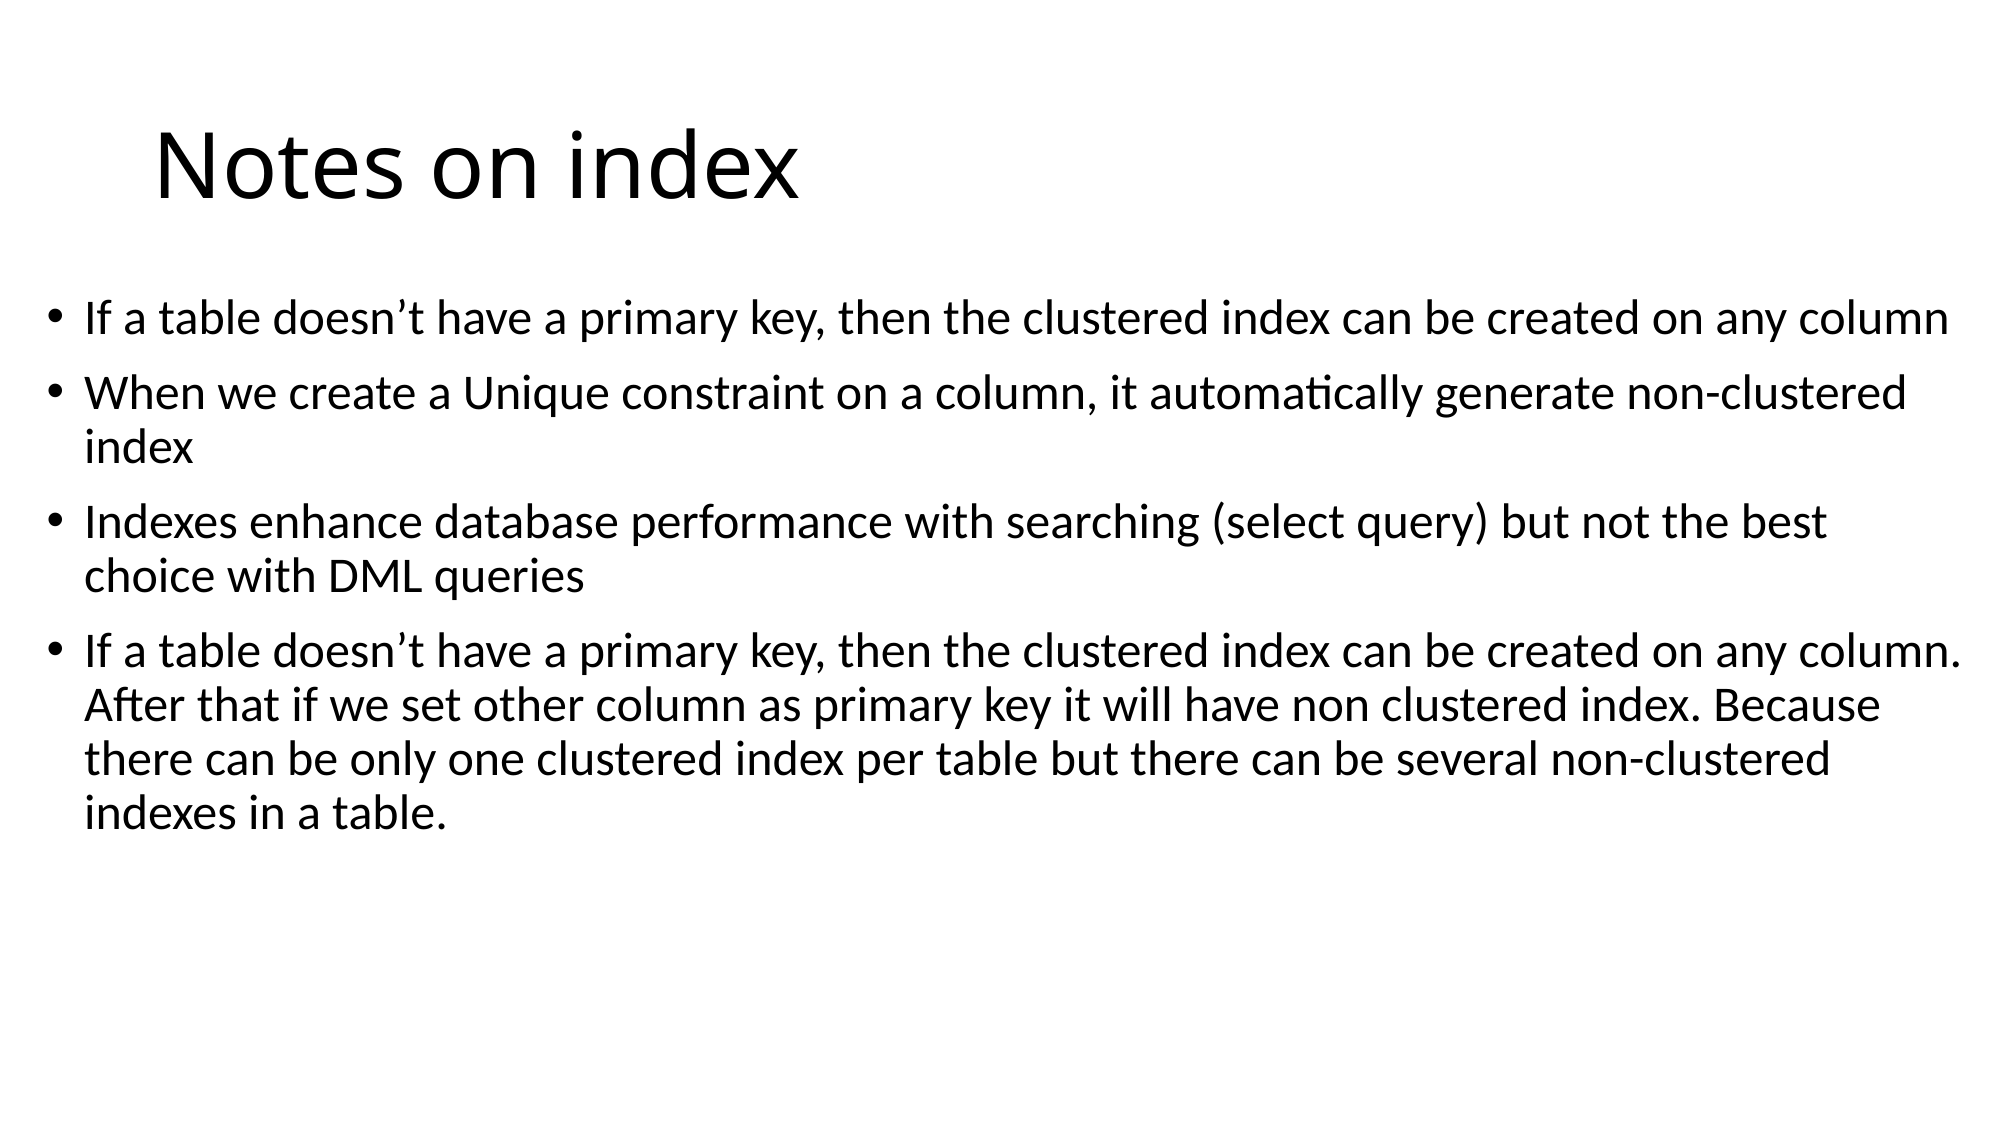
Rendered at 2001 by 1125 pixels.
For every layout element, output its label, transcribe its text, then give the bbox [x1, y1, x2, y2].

title Notes on index [137, 59, 1863, 278]
list If a table doesn’t have a primary key, then the clustered index can be created on any column When we create a Unique constraint on a column, it automatically generate non-clustered index Indexes enhance database performance with searching (select query) but not the best choice with DML queries If a table doesn’t have a primary key, then the clustered index can be created on any column. After that if we set other column as primary key it will have non clustered index. Because there can be only one clustered index per table but there can be several non-clustered indexes in a table. [31, 284, 1980, 1025]
